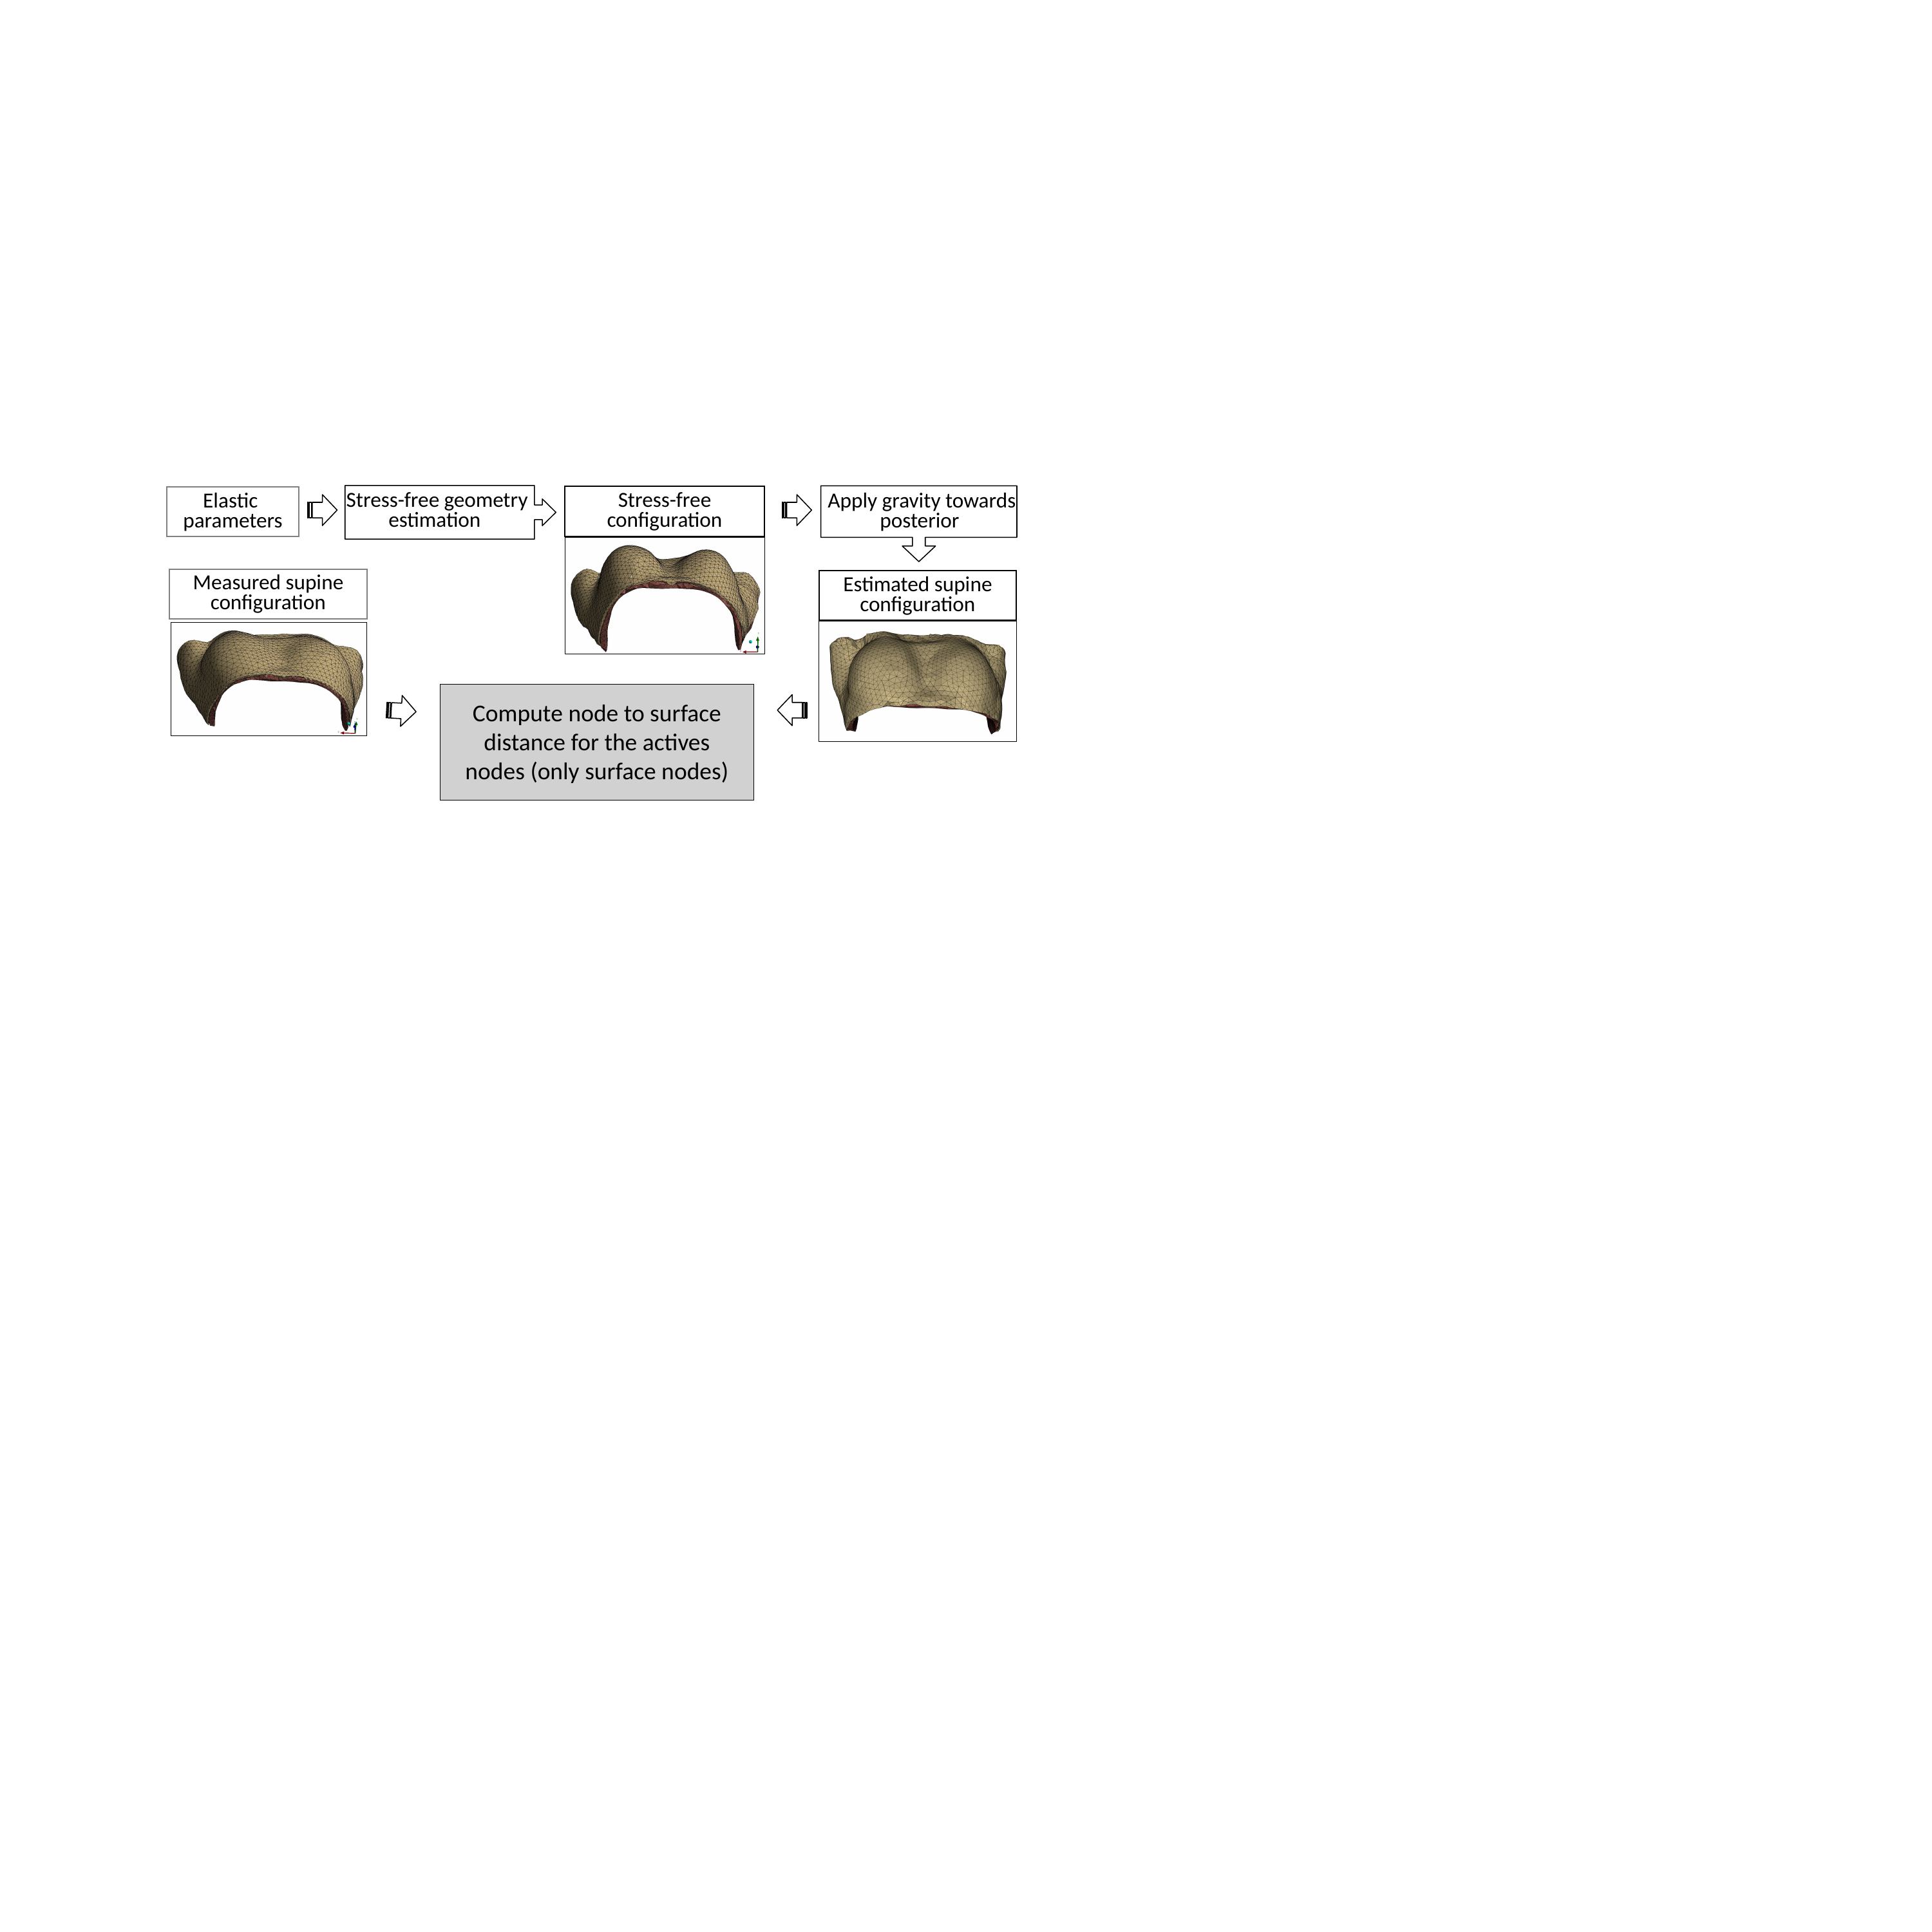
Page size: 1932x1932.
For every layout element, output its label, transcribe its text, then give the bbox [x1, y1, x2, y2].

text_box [440, 684, 754, 820]
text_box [565, 486, 764, 654]
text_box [333, 485, 556, 541]
text_box [386, 695, 417, 726]
text_box Elastic parameters [166, 486, 299, 537]
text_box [812, 486, 1032, 562]
text_box [777, 694, 802, 726]
picture [819, 621, 1017, 741]
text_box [819, 571, 1023, 661]
text_box [784, 495, 812, 526]
text_box [803, 702, 807, 718]
text_box [307, 495, 333, 526]
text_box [169, 569, 367, 736]
